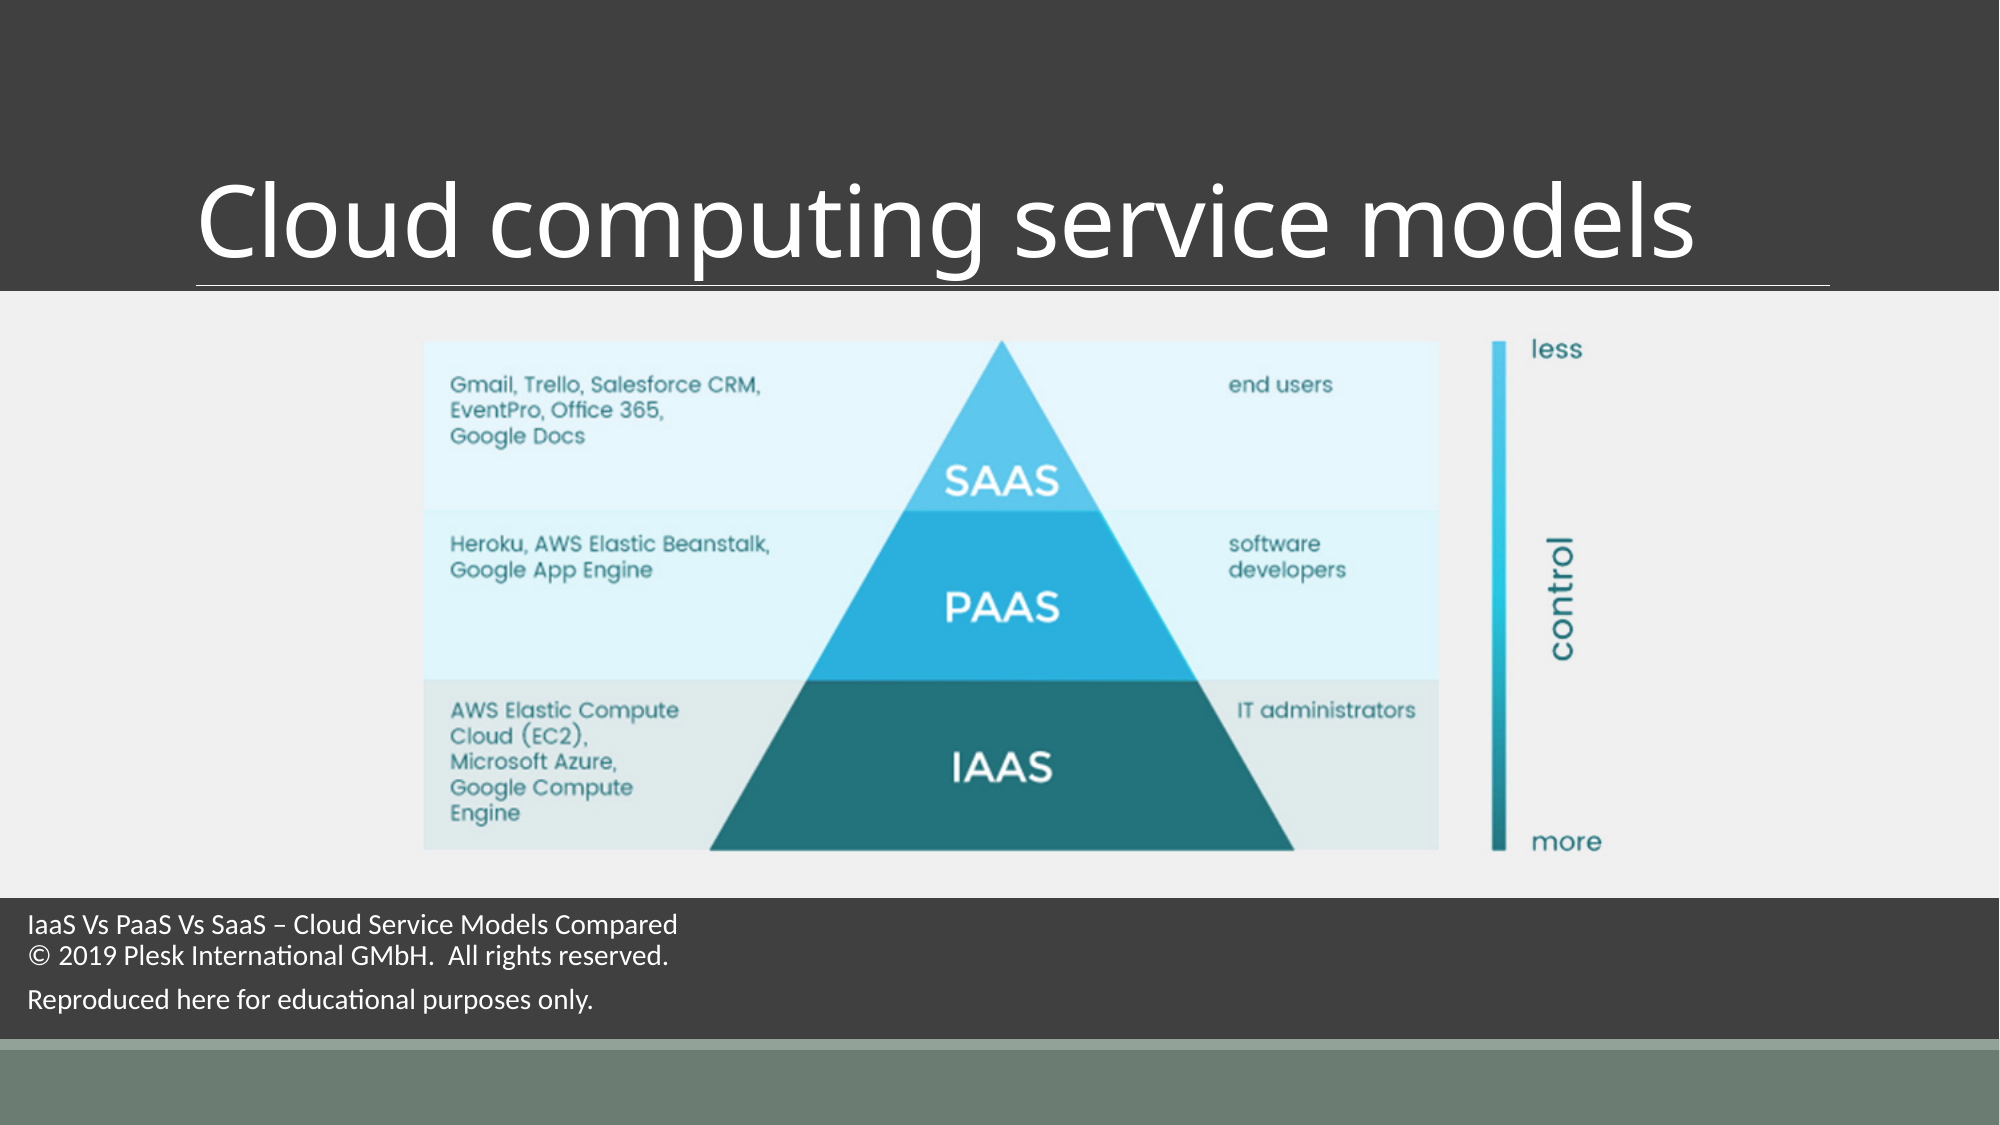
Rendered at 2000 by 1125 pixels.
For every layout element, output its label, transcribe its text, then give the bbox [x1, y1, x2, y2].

text_box IaaS Vs PaaS Vs SaaS – Cloud Service Models Compared © 2019 Plesk International GMbH. All rights reserved. Reproduced here for educational purposes only. [12, 909, 800, 1023]
title Cloud computing service models [179, 47, 1830, 285]
picture [0, 290, 2000, 899]
